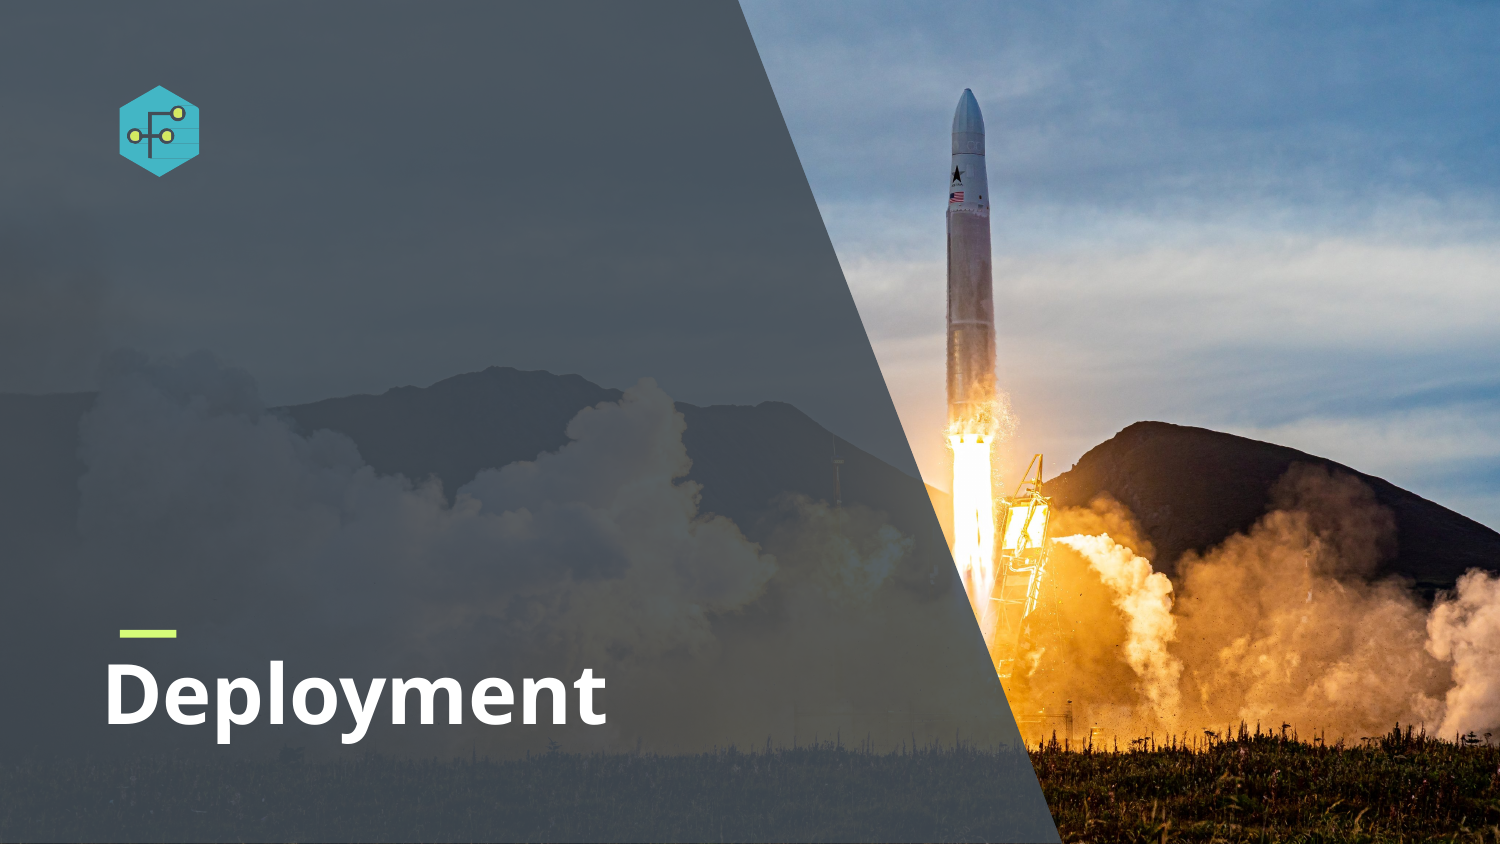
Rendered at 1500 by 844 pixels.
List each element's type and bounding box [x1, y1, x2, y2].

picture [0, 0, 1500, 844]
text_box [119, 85, 200, 178]
